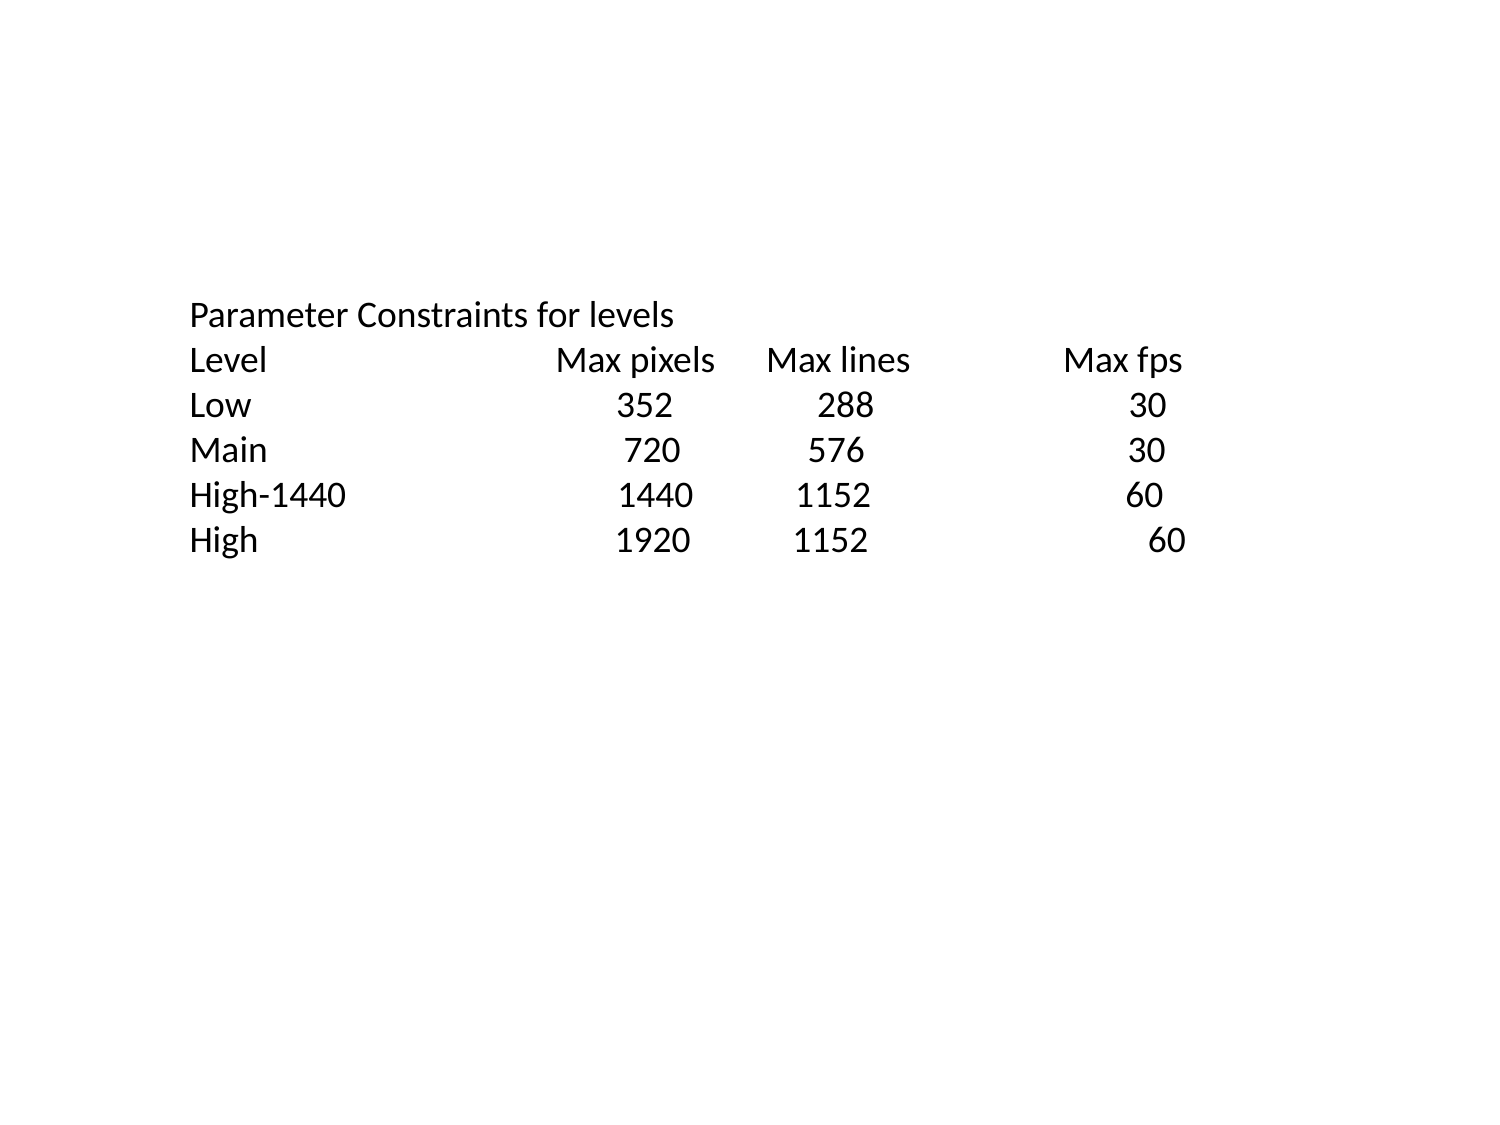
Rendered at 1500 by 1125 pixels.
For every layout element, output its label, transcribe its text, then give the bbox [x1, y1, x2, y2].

text_box Parameter Constraints for levels Level Max pixels Max lines Max fps Low 352 288 30 Main 720 576 30 High-1440 1440 1152 60 High 1920 1152 60 [174, 282, 1288, 567]
